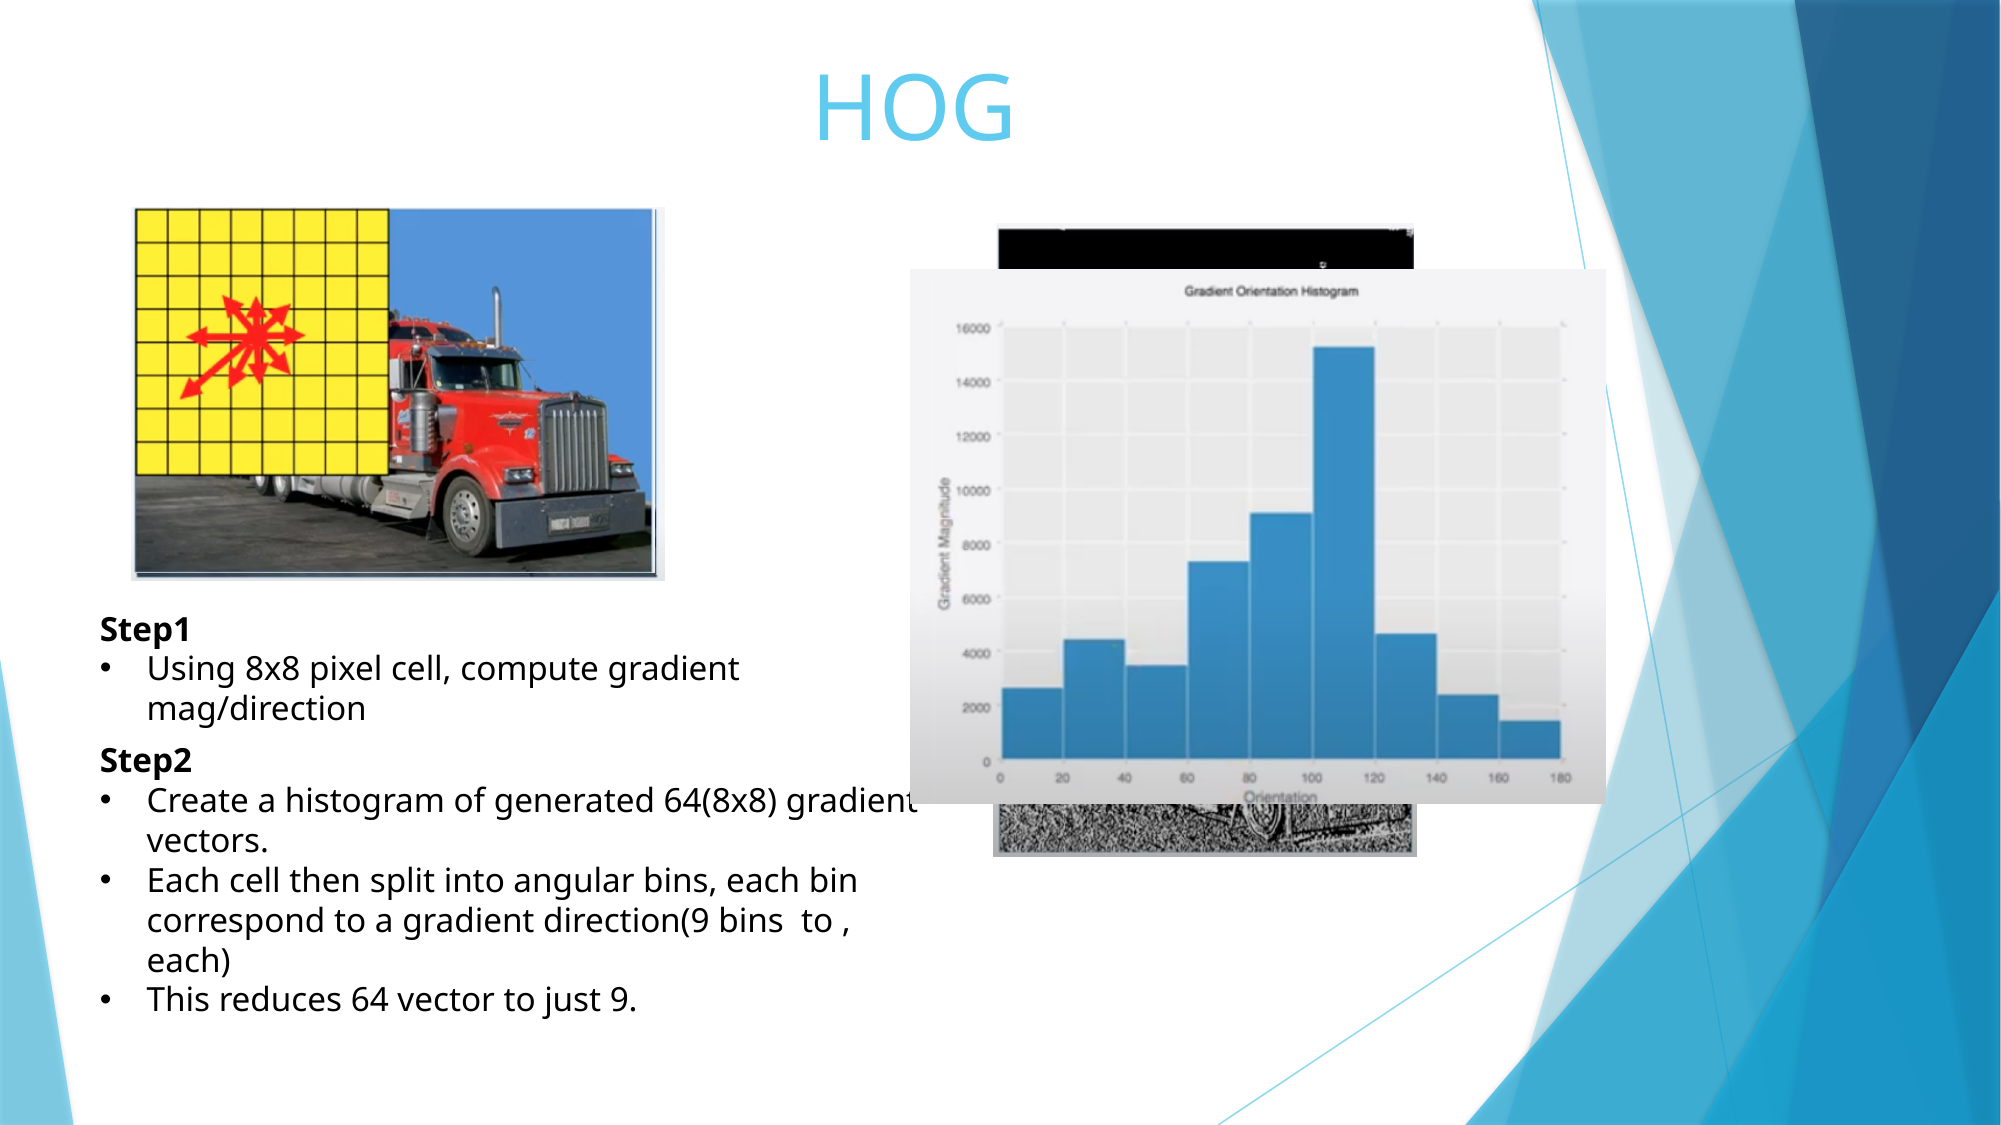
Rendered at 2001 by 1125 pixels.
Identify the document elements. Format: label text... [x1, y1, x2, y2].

title HOG [264, 41, 1565, 258]
text_box Step1 Using 8x8 pixel cell, compute gradient mag/direction [85, 600, 905, 775]
picture [909, 223, 1606, 857]
picture [130, 207, 665, 582]
